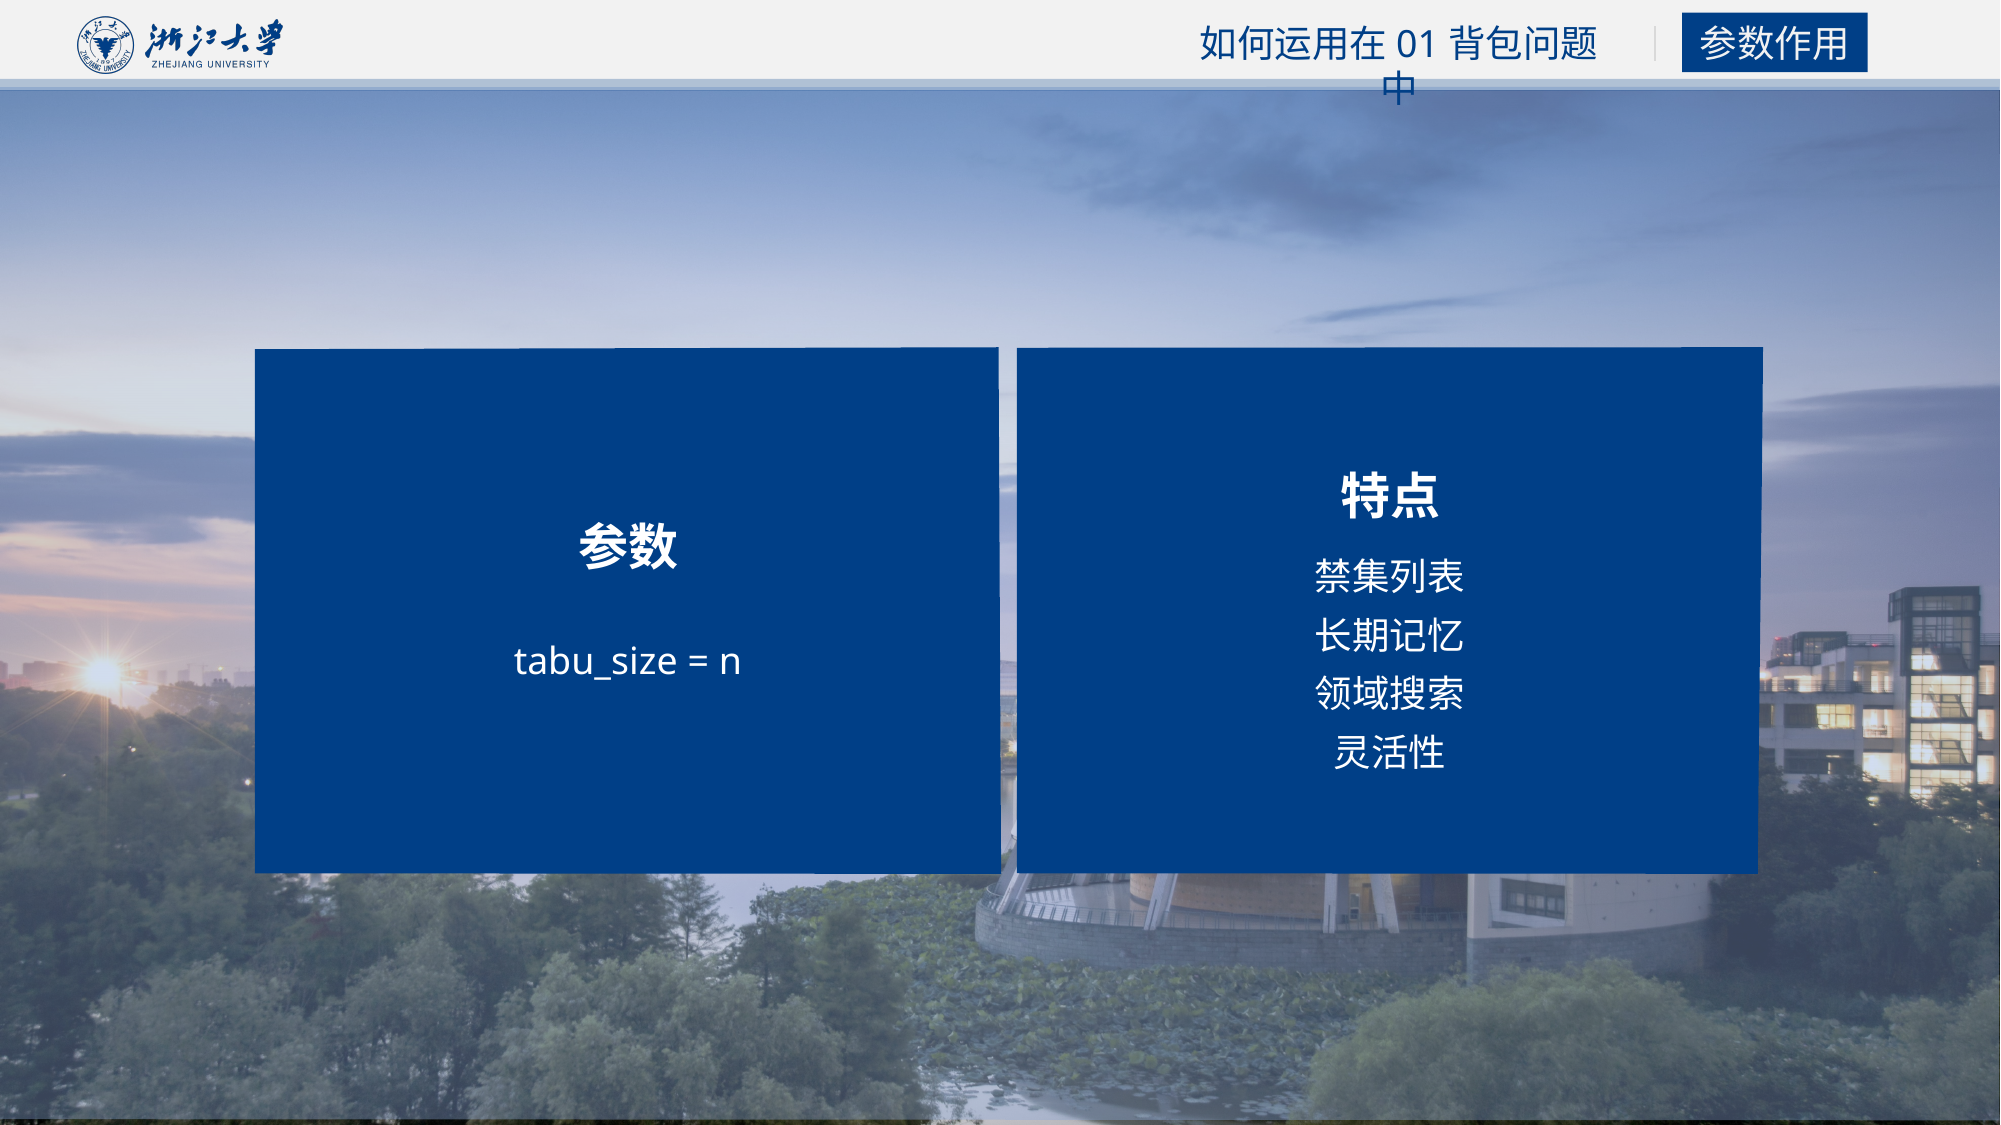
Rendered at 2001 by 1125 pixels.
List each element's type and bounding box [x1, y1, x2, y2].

text_box [1386, 80, 1397, 90]
text_box [1400, 80, 1411, 90]
text_box [1172, 12, 1898, 74]
text_box [0, 78, 1384, 90]
picture [77, 16, 283, 74]
text_box [1414, 78, 2000, 90]
picture [0, 90, 2000, 1125]
